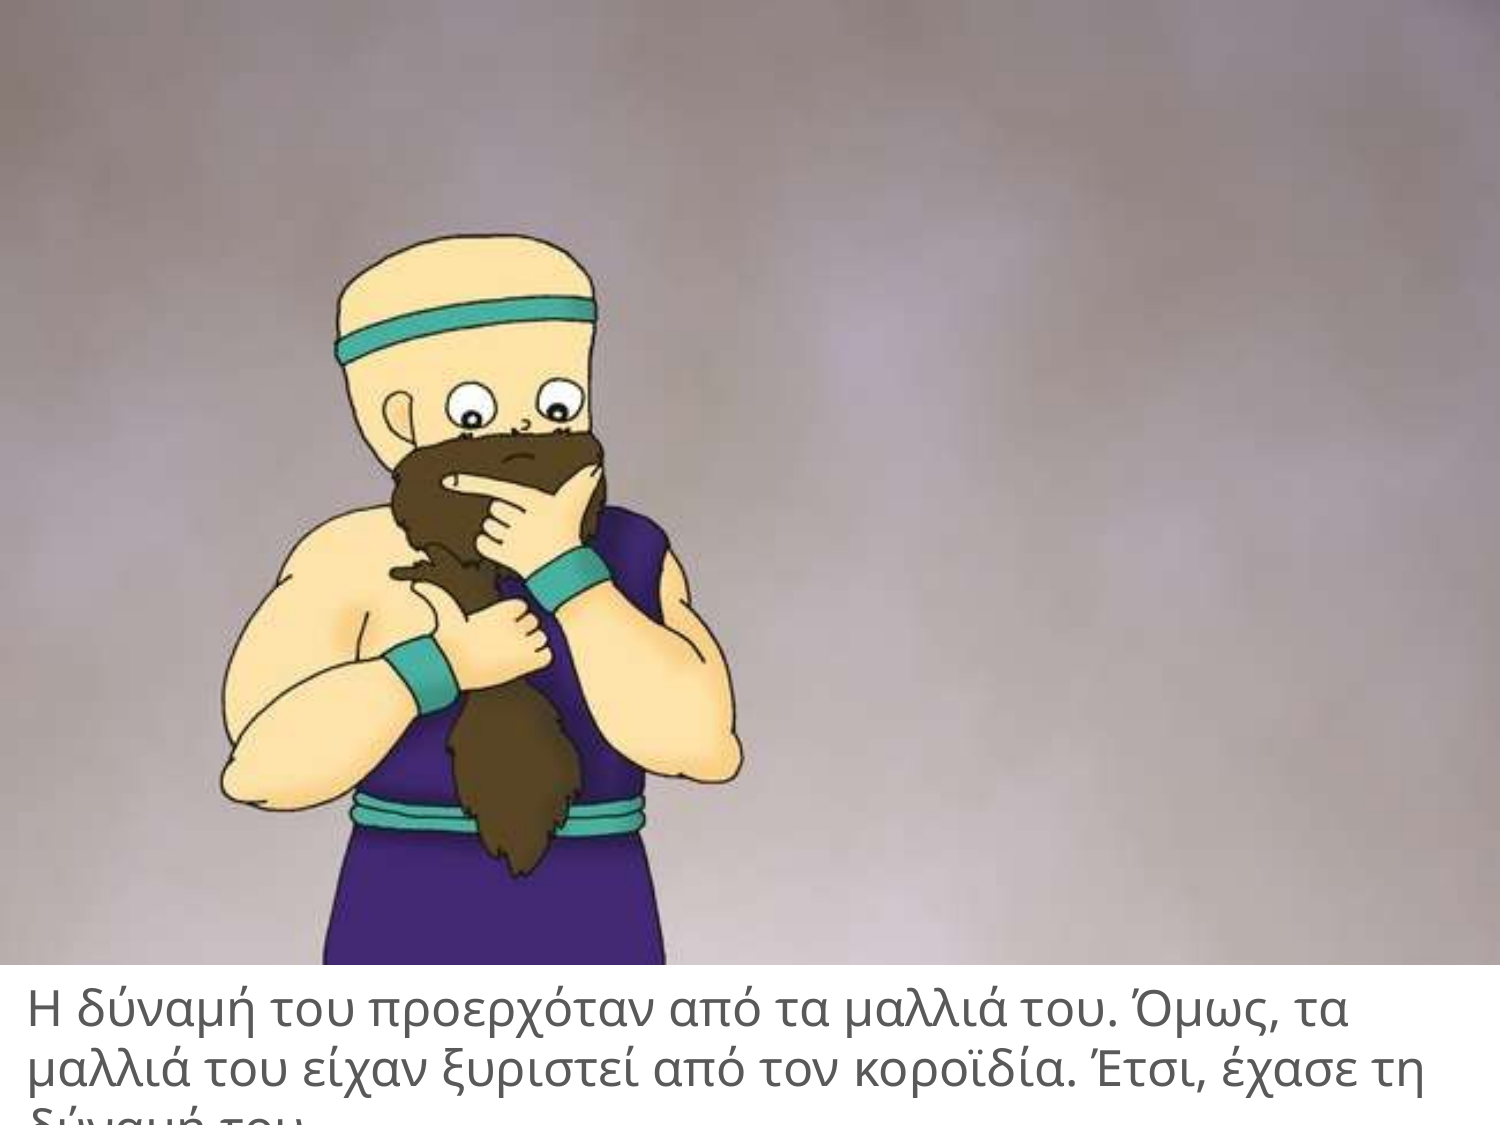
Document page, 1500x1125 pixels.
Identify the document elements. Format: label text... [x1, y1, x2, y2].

picture [0, 0, 1500, 965]
text_box Η δύναμή του προερχόταν από τα μαλλιά του. Όμως, τα μαλλιά του είχαν ξυριστεί από τον κοροϊδία. Έτσι, έχασε τη δύναμή του. [11, 973, 1498, 1125]
